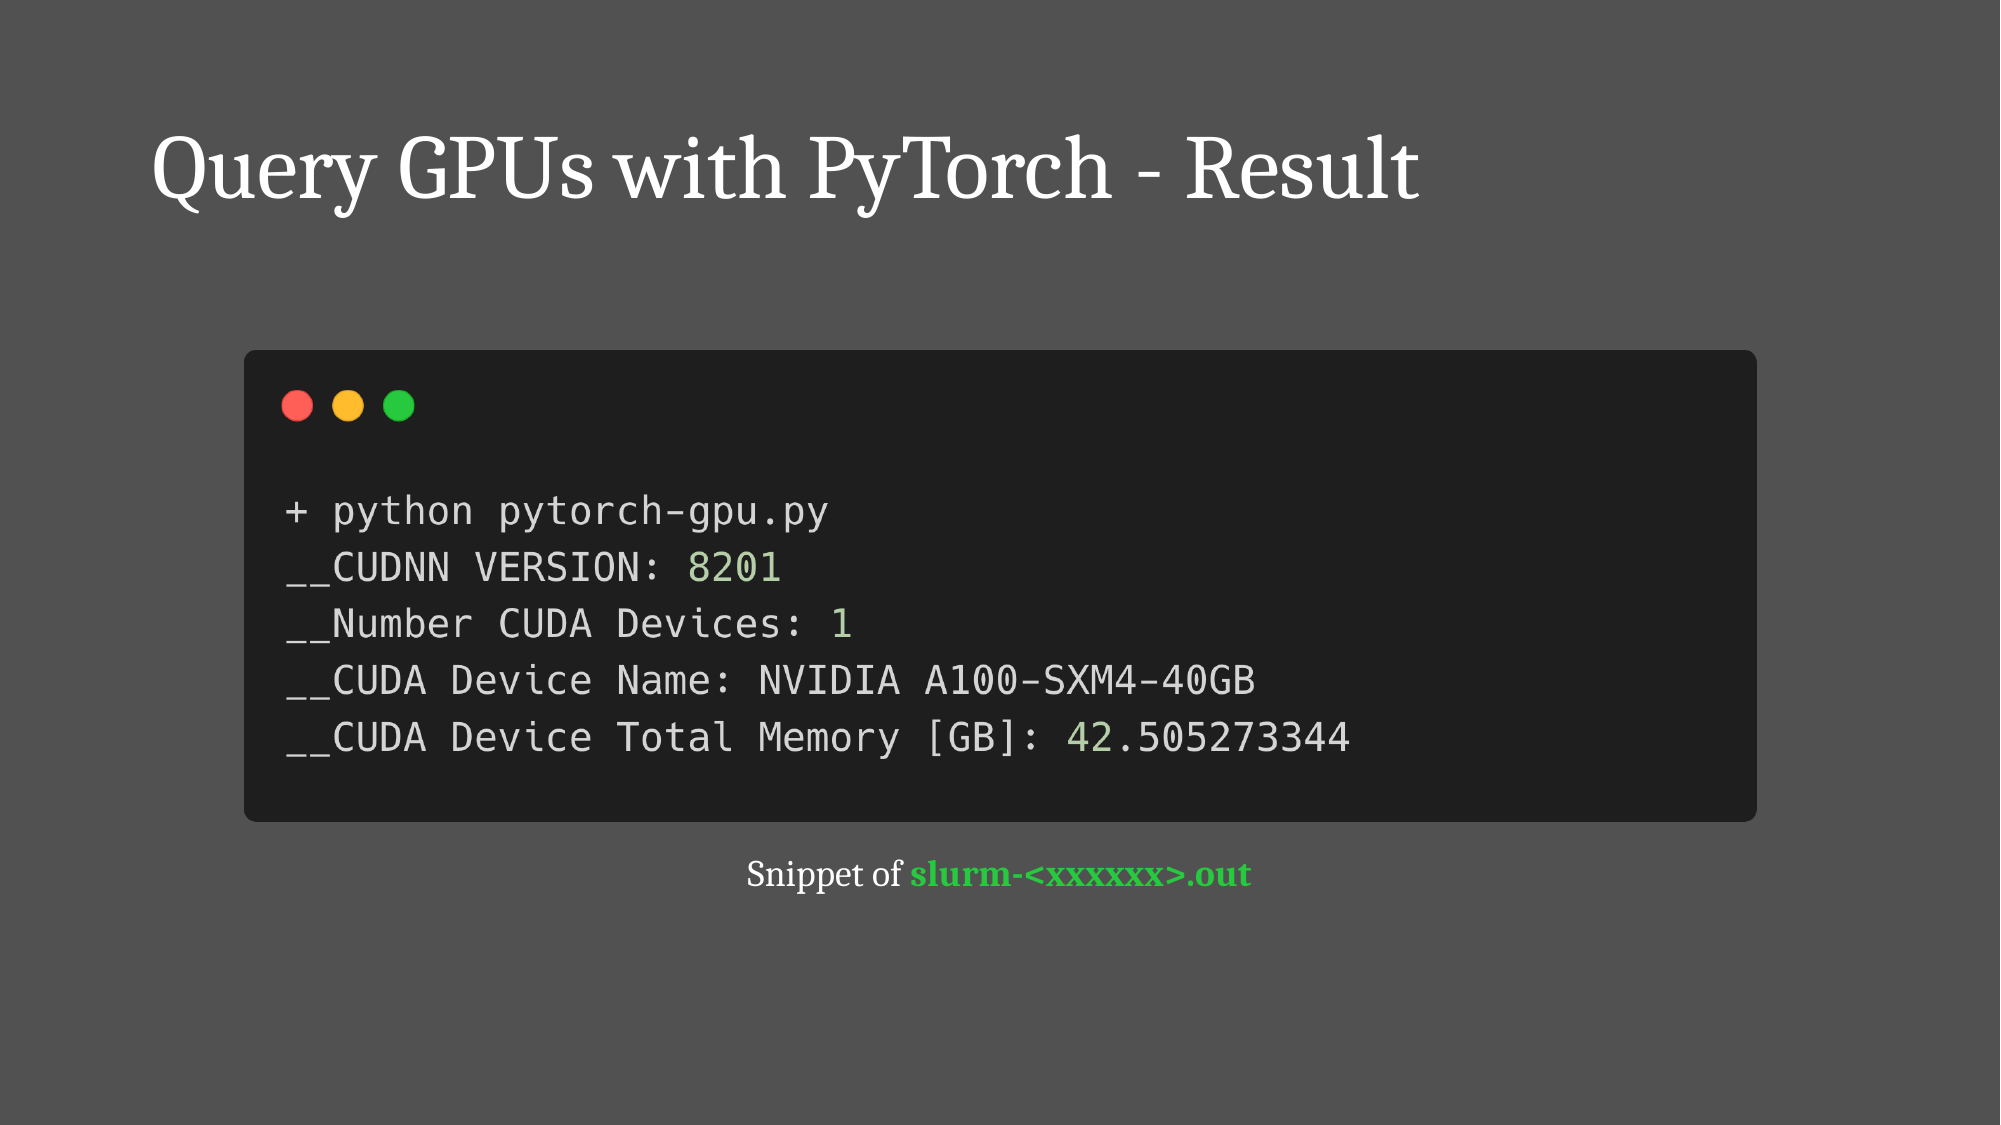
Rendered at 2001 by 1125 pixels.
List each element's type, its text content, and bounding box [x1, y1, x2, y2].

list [137, 253, 1863, 918]
title Query GPUs with PyTorch - Result [137, 59, 1863, 253]
